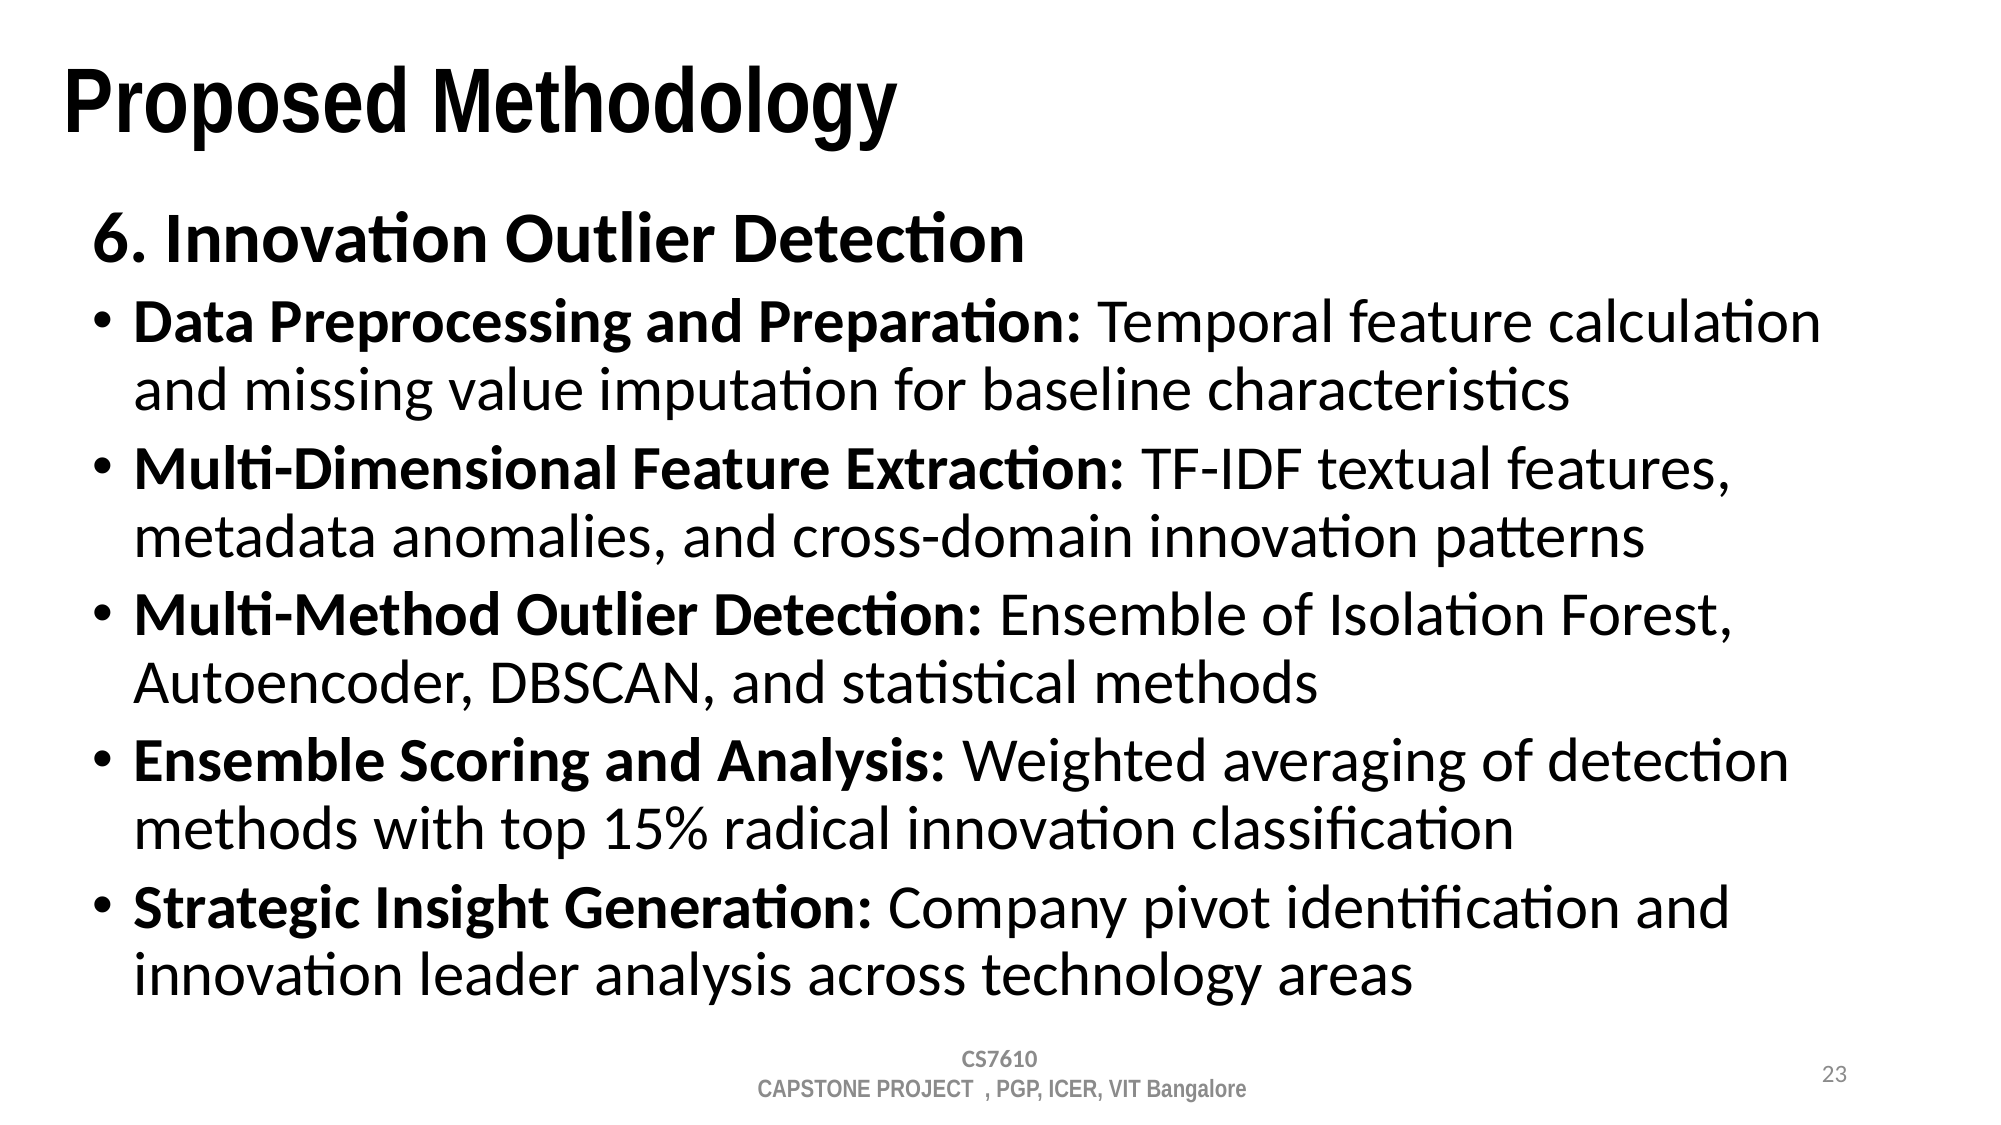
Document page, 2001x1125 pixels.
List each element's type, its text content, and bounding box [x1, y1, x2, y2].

list 6. Innovation Outlier Detection Data Preprocessing and Preparation: Temporal feature calculation and missing value imputation for baseline characteristics Multi-Dimensional Feature Extraction: TF-IDF textual features, metadata anomalies, and cross-domain innovation patterns Multi-Method Outlier Detection: Ensemble of Isolation Forest, Autoencoder, DBSCAN, and statistical methods Ensemble Scoring and Analysis: Weighted averaging of detection methods with top 15% radical innovation classification Strategic Insight Generation: Company pivot identification and innovation leader analysis across technology areas [77, 192, 1863, 1054]
slide_number 23 [1412, 1054, 1863, 1103]
footer CS7610 CAPSTONE PROJECT , PGP, ICER, VIT Bangalore [662, 1054, 1338, 1103]
title Proposed Methodology [49, 0, 984, 207]
